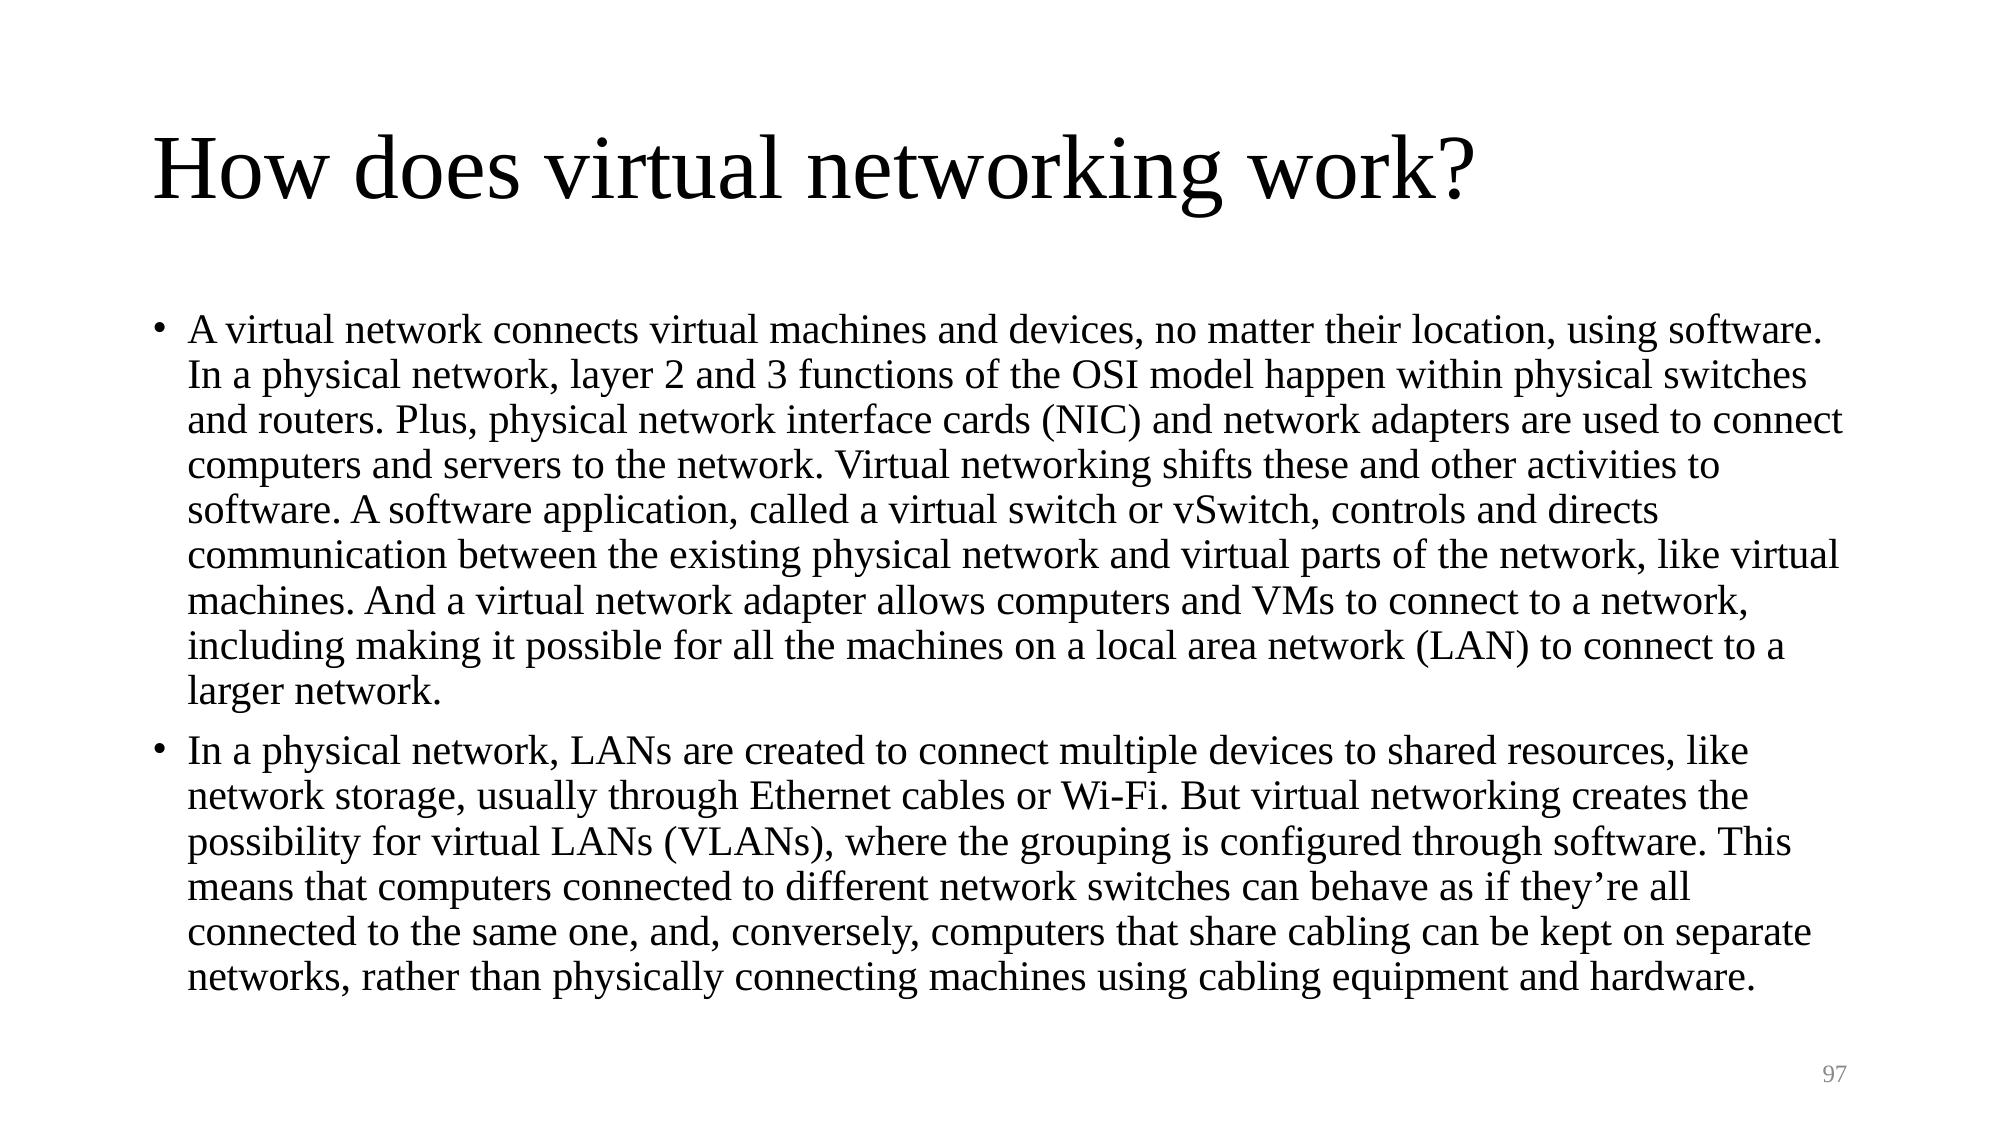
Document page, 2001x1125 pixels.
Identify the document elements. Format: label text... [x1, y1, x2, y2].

list A virtual network connects virtual machines and devices, no matter their location, using software. In a physical network, layer 2 and 3 functions of the OSI model happen within physical switches and routers. Plus, physical network interface cards (NIC) and network adapters are used to connect computers and servers to the network. Virtual networking shifts these and other activities to software. A software application, called a virtual switch or vSwitch, controls and directs communication between the existing physical network and virtual parts of the network, like virtual machines. And a virtual network adapter allows computers and VMs to connect to a network, including making it possible for all the machines on a local area network (LAN) to connect to a larger network. In a physical network, LANs are created to connect multiple devices to shared resources, like network storage, usually through Ethernet cables or Wi-Fi. But virtual networking creates the possibility for virtual LANs (VLANs), where the grouping is configured through software. This means that computers connected to different network switches can behave as if they’re all connected to the same one, and, conversely, computers that share cabling can be kept on separate networks, rather than physically connecting machines using cabling equipment and hardware. [137, 299, 1863, 1014]
slide_number 97 [1412, 1042, 1863, 1103]
title How does virtual networking work? [137, 59, 1863, 278]
